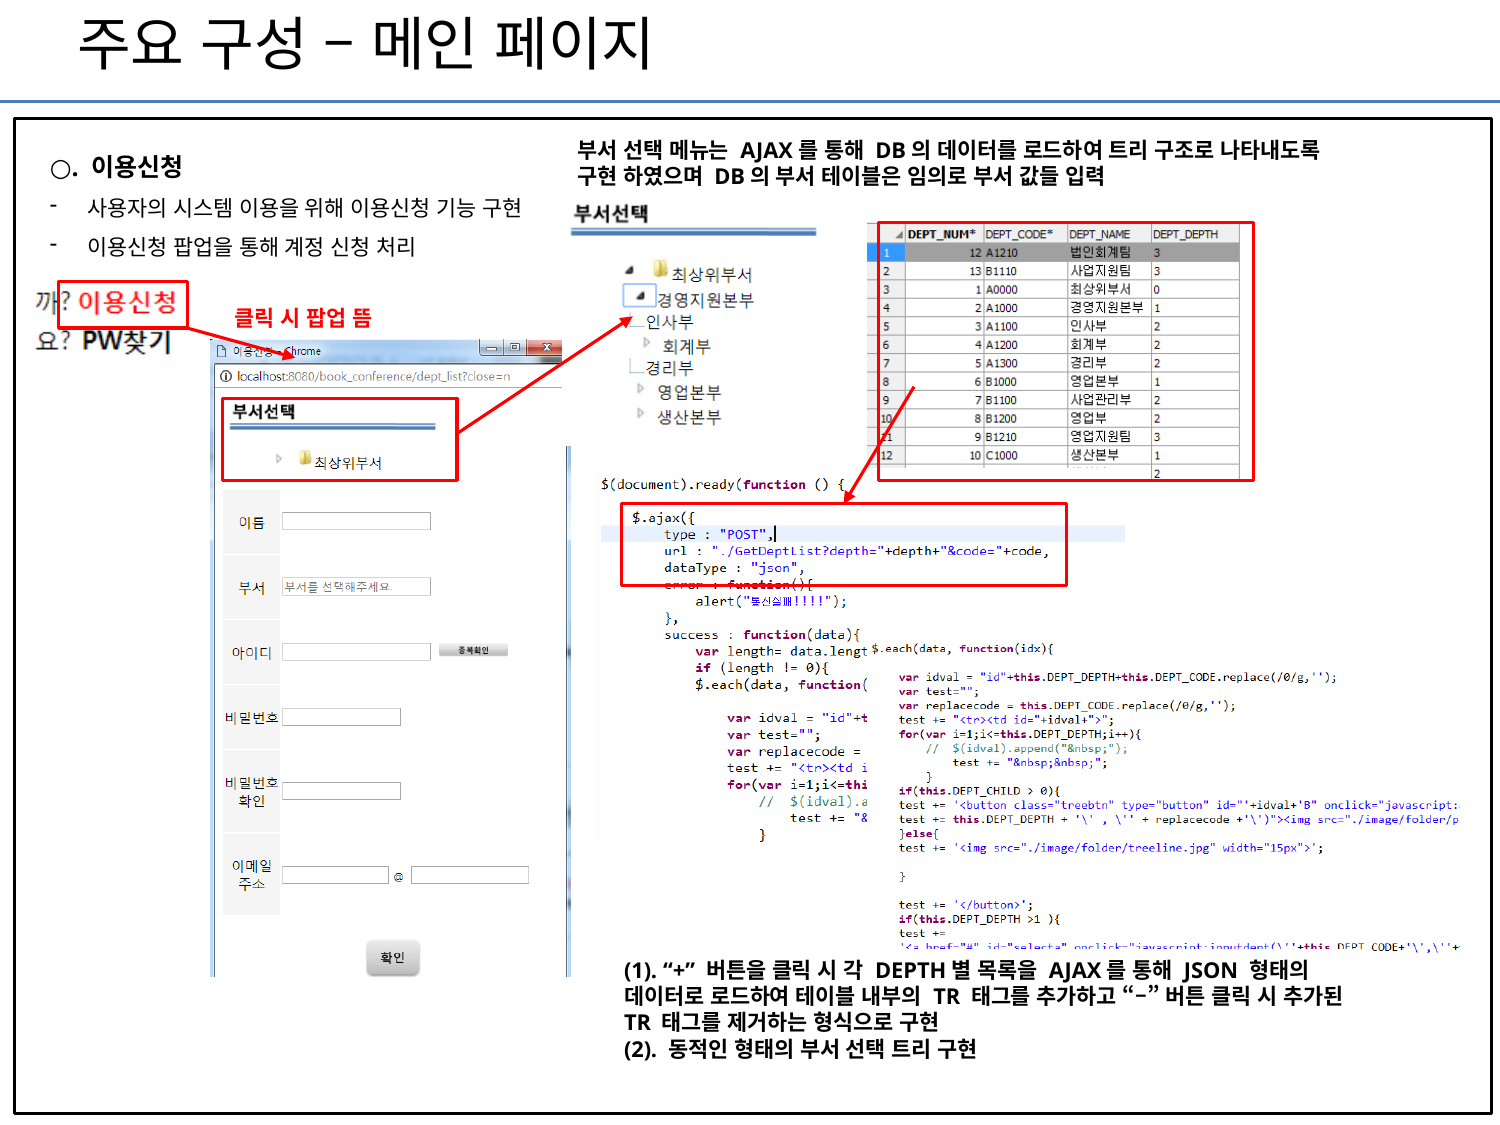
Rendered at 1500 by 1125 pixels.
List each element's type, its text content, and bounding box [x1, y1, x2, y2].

picture [34, 198, 828, 977]
text_box 클릭 시 팝업 뜸 [255, 296, 388, 338]
text_box ○. 이용신청 사용자의 시스템 이용을 위해 이용신청 기능 구현 이용신청 팝업을 통해 계정 신청 처리 [825, 197, 1043, 268]
text_box (1). “+” 버튼을 클릭 시 각 DEPTH별 목록을 AJAX를 통해 JSON 형태의 데이터로 로드하여 테이블 내부의 TR 태그를 추가하고 “–” 버튼 클릭 시 추가된 TR 태그를 제거하는 형식으로 구현 (2). 동적인 형태의 부서 선택 트리 구현 [609, 949, 861, 1069]
text_box ○. 이용신청 사용자의 시스템 이용을 위해 이용신청 기능 구현 이용신청 팝업을 통해 계정 신청 처리 [35, 128, 563, 268]
text_box [1239, 220, 1256, 482]
text_box 부서 선택 메뉴는 AJAX를 통해 DB의 데이터를 로드하여 트리 구조로 나타내도록 구현 하였으며 DB의 부서 테이블은 임의로 부서 값들 입력 [562, 128, 1371, 197]
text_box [456, 316, 634, 434]
picture [597, 222, 1460, 1079]
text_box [820, 409, 938, 481]
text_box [0, 0, 1500, 102]
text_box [187, 327, 296, 359]
text_box [12, 117, 1493, 1115]
